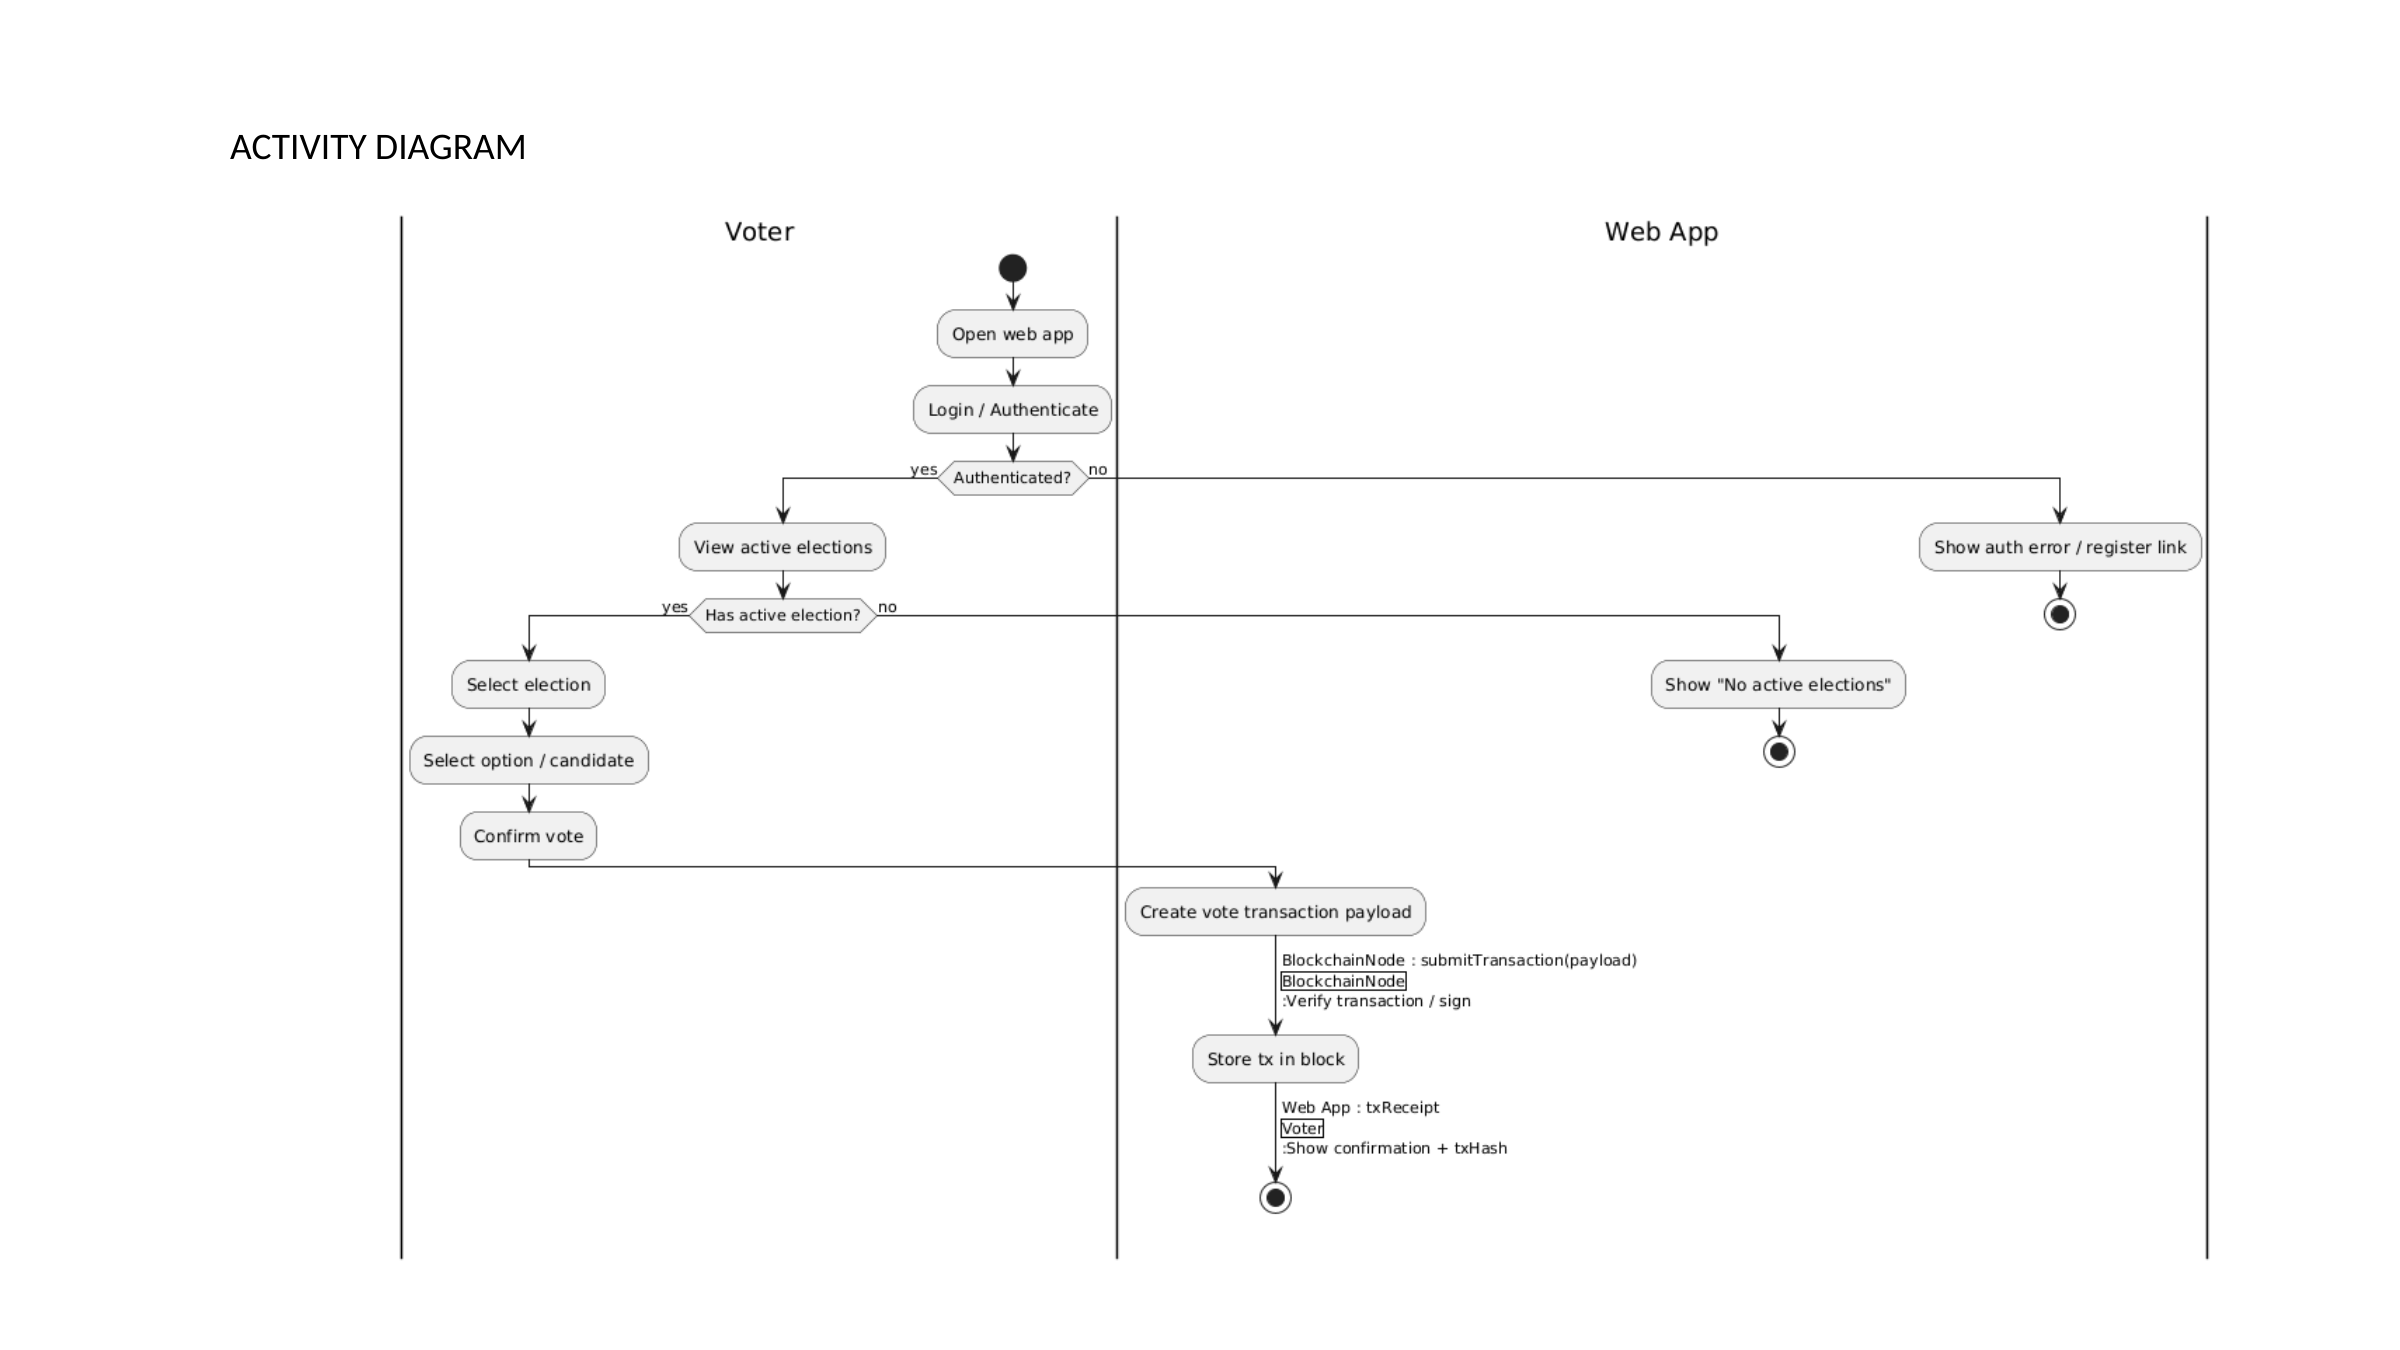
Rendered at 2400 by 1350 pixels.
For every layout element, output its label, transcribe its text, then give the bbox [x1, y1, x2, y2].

picture [380, 200, 2232, 1273]
text_box ACTIVITY DIAGRAM [215, 115, 543, 175]
